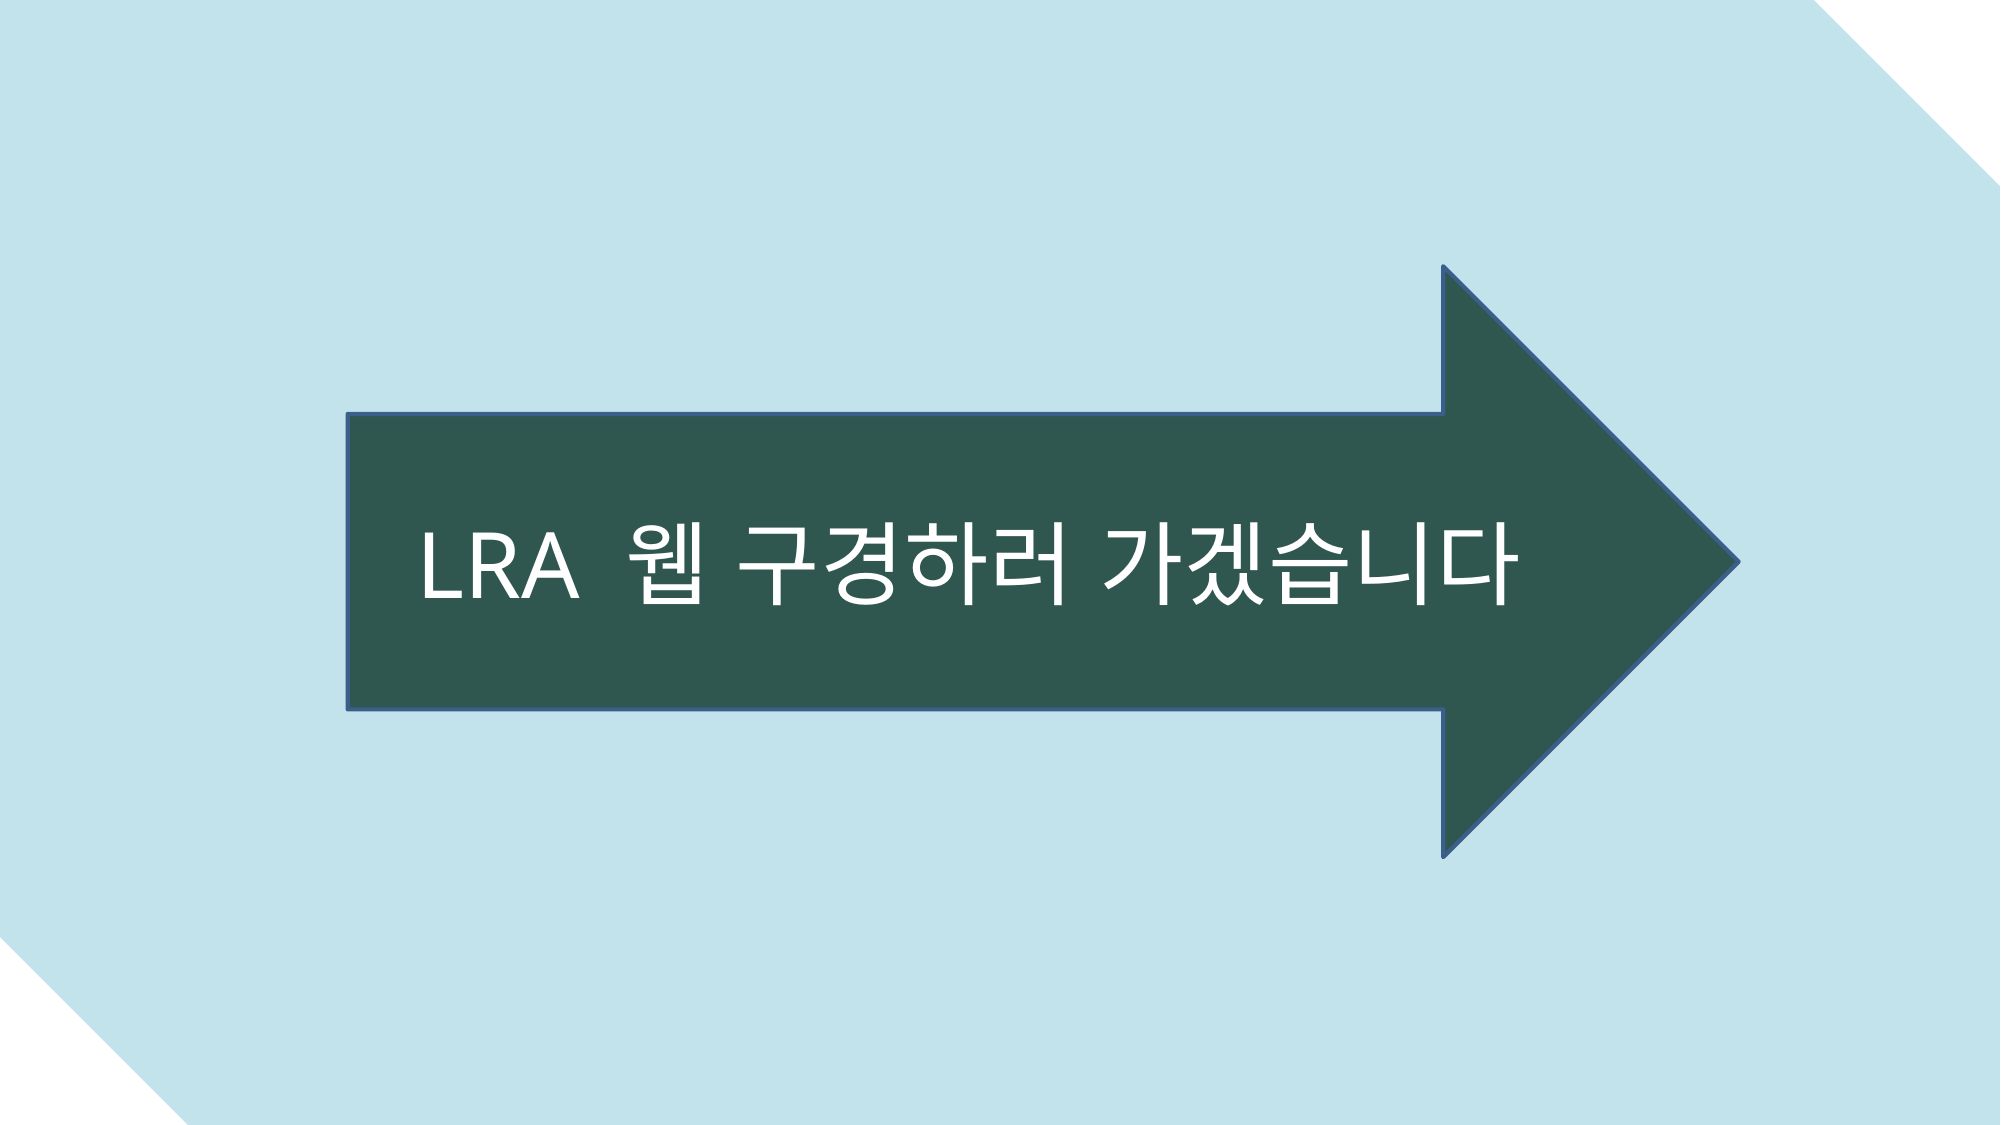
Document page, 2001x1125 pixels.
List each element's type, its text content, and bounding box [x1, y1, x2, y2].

text_box [0, 0, 2000, 1125]
text_box LRA 웹 구경하러 가겠습니다 [345, 264, 1741, 860]
